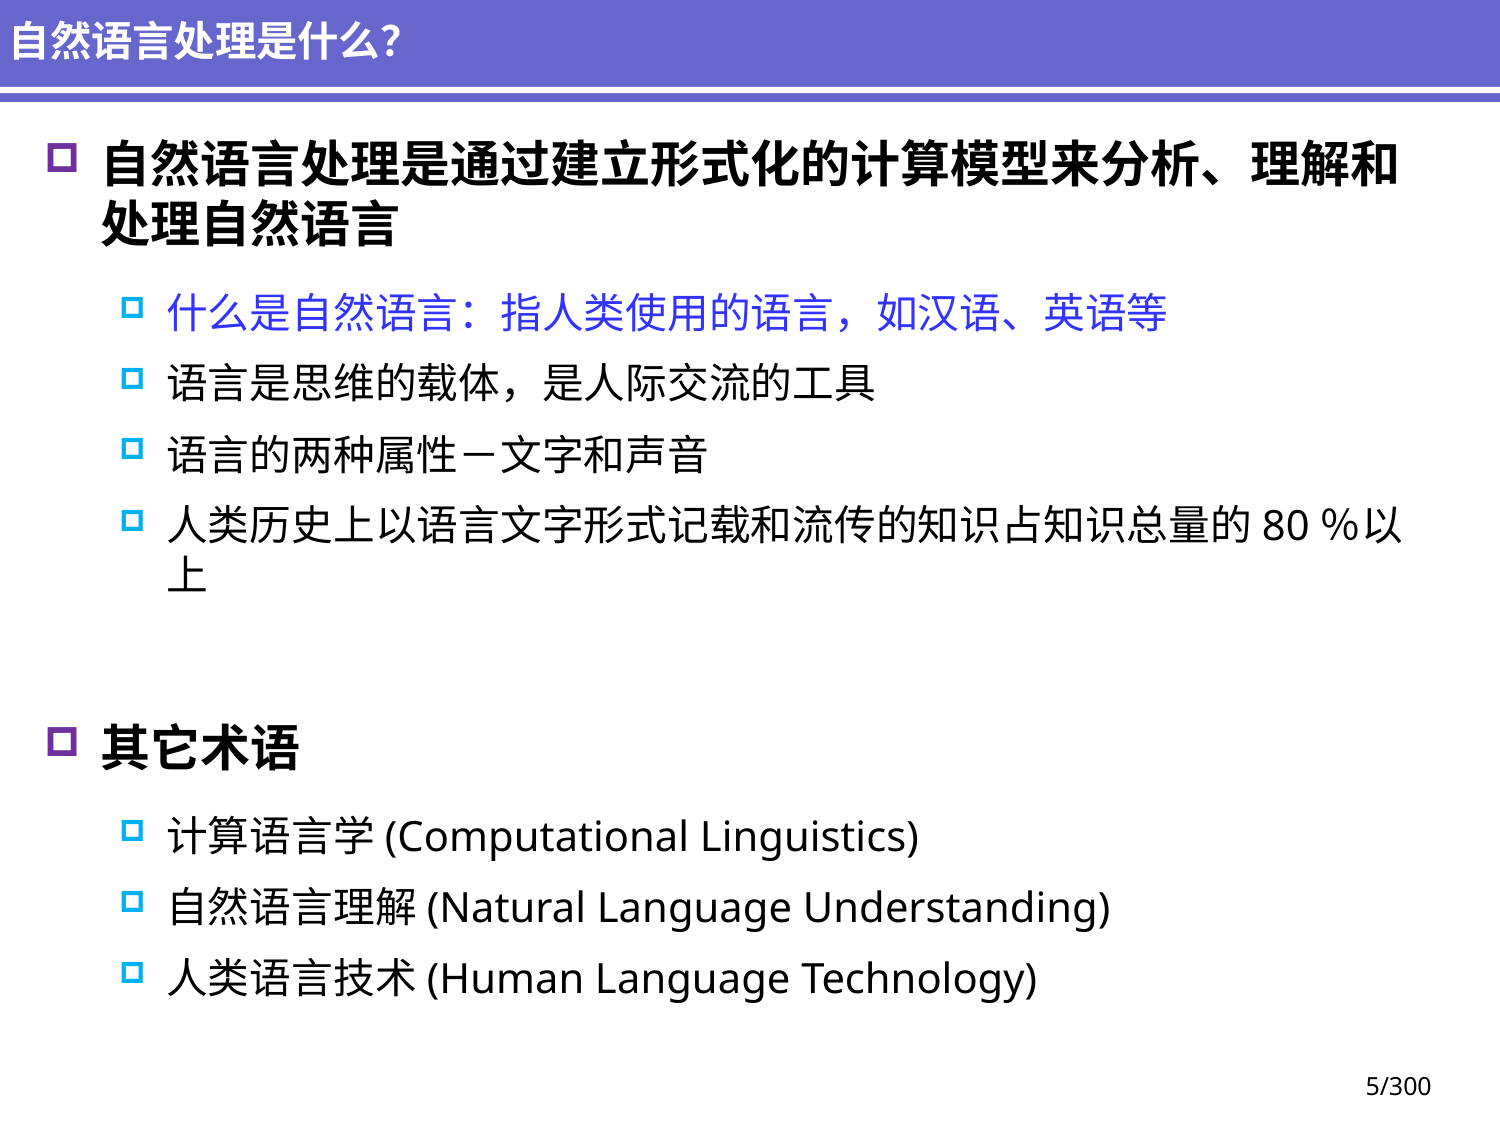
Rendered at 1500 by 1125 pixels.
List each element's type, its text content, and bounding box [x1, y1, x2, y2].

slide_number 5/300 [1291, 1058, 1447, 1112]
title 自然语言处理是什么？ [0, 7, 1309, 73]
list 自然语言处理是通过建立形式化的计算模型来分析、理解和处理自然语言 什么是自然语言：指人类使用的语言，如汉语、英语等 语言是思维的载体，是人际交流的工具 语言的两种属性－文字和声音 人类历史上以语言文字形式记载和流传的知识占知识总量的80％以上 其它术语 计算语言学(Computational Linguistics) 自然语言理解(Natural Language Understanding) 人类语言技术(Human Language Technology) [29, 125, 1447, 1047]
